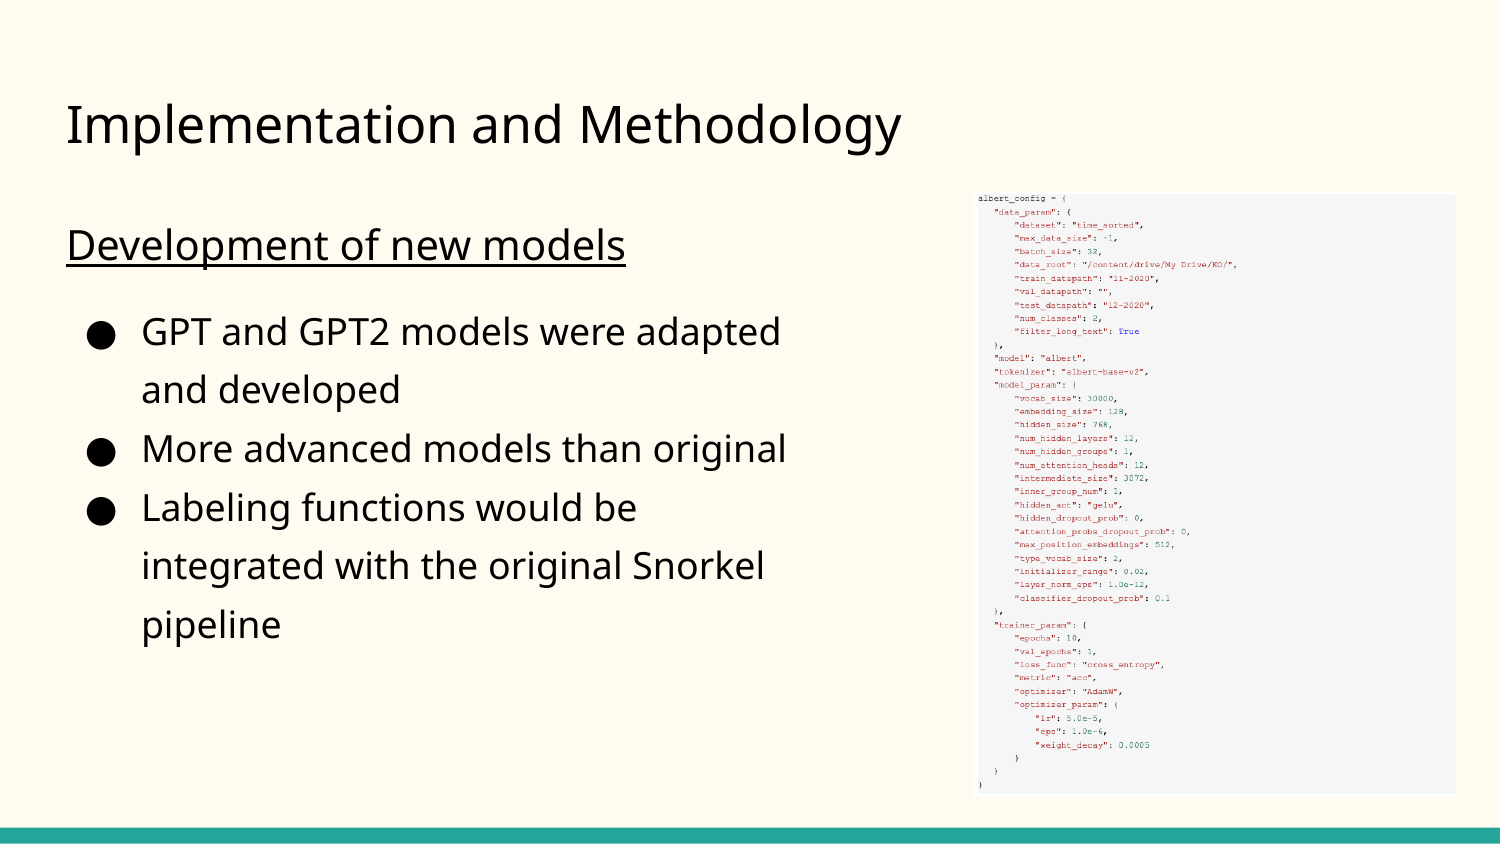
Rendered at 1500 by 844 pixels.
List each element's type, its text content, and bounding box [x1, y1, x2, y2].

picture [973, 191, 1456, 797]
list Development of new models GPT and GPT2 models were adapted and developed More advanced models than original Labeling functions would be integrated with the original Snorkel pipeline [51, 192, 809, 750]
title Implementation and Methodology [51, 72, 1449, 174]
